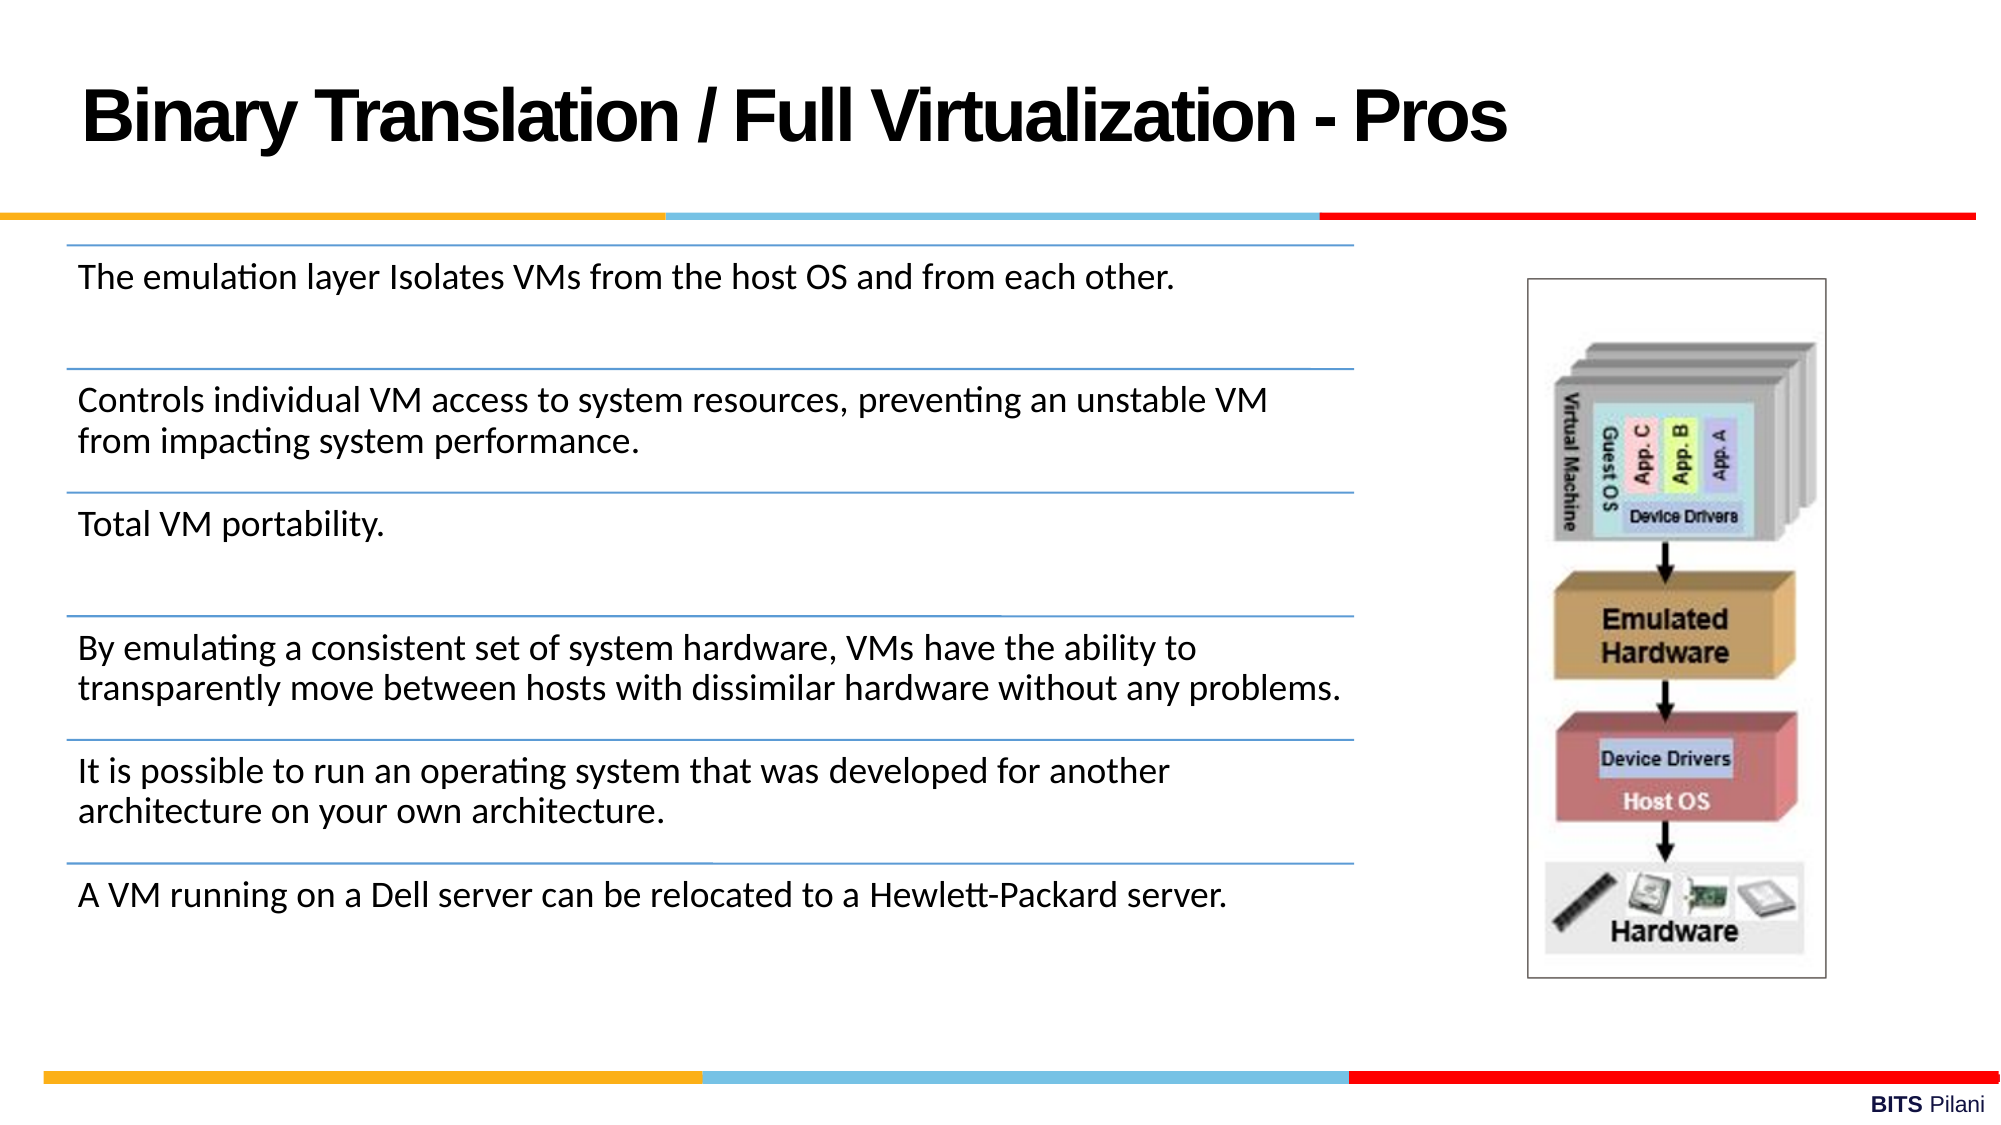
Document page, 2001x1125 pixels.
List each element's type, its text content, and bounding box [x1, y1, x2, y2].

picture [1526, 277, 1828, 980]
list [66, 244, 1355, 988]
list Binary Translation / Full Virtualization - Pros [66, 24, 1951, 213]
